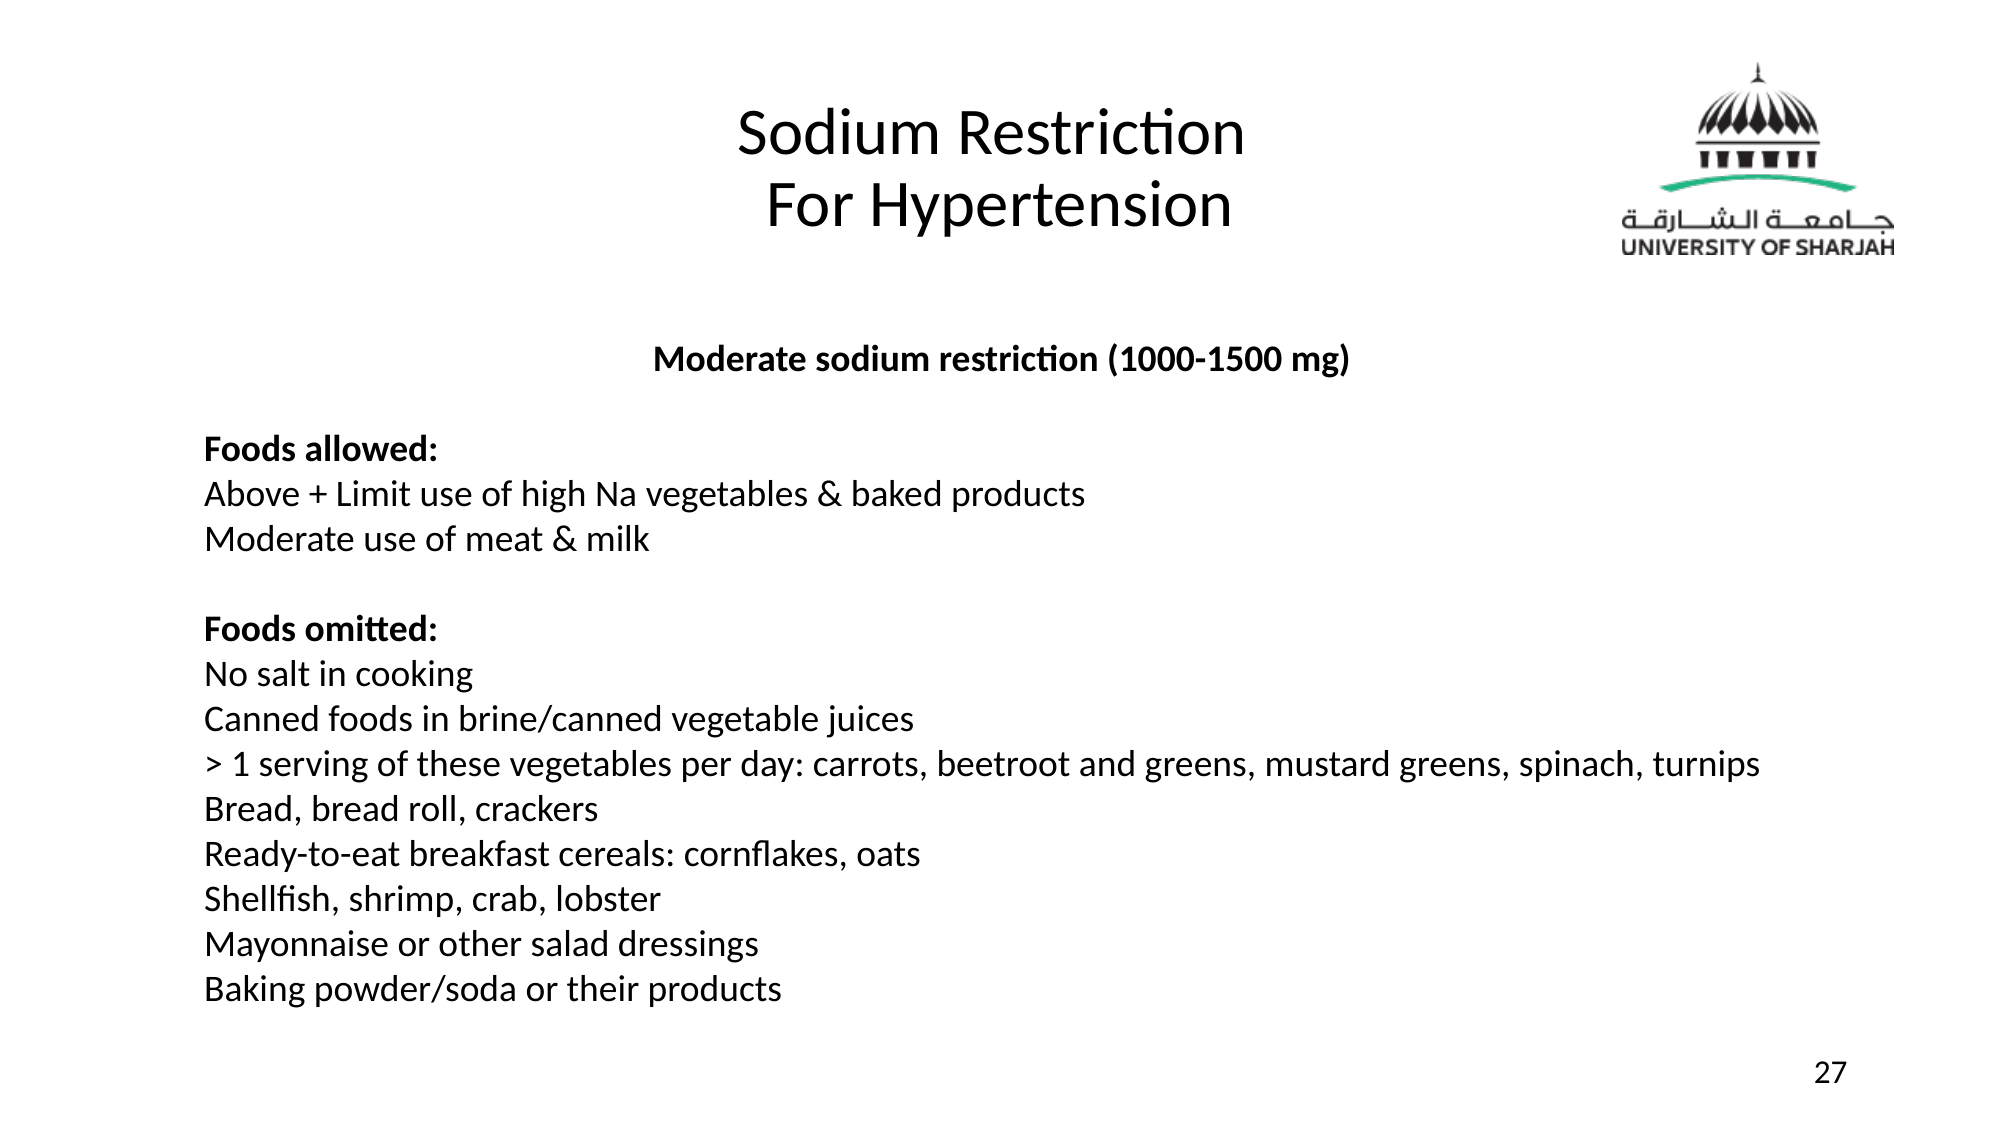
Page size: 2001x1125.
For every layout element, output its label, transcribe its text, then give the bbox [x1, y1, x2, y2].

slide_number ‹#› [1412, 1042, 1863, 1103]
picture [1681, 62, 1894, 255]
list Moderate sodium restriction (1000-1500 mg) Foods allowed: Above + Limit use of high Na vegetables & baked products Moderate use of meat & milk Foods omitted: No salt in cooking Canned foods in brine/canned vegetable juices > 1 serving of these vegetables per day: carrots, beetroot and greens, mustard greens, spinach, turnips Bread, bread roll, crackers Ready-to-eat breakfast cereals: cornflakes, oats Shellfish, shrimp, crab, lobster Mayonnaise or other salad dressings Baking powder/soda or their products [189, 326, 1816, 1003]
title Sodium Restriction For Hypertension [319, 59, 1681, 278]
